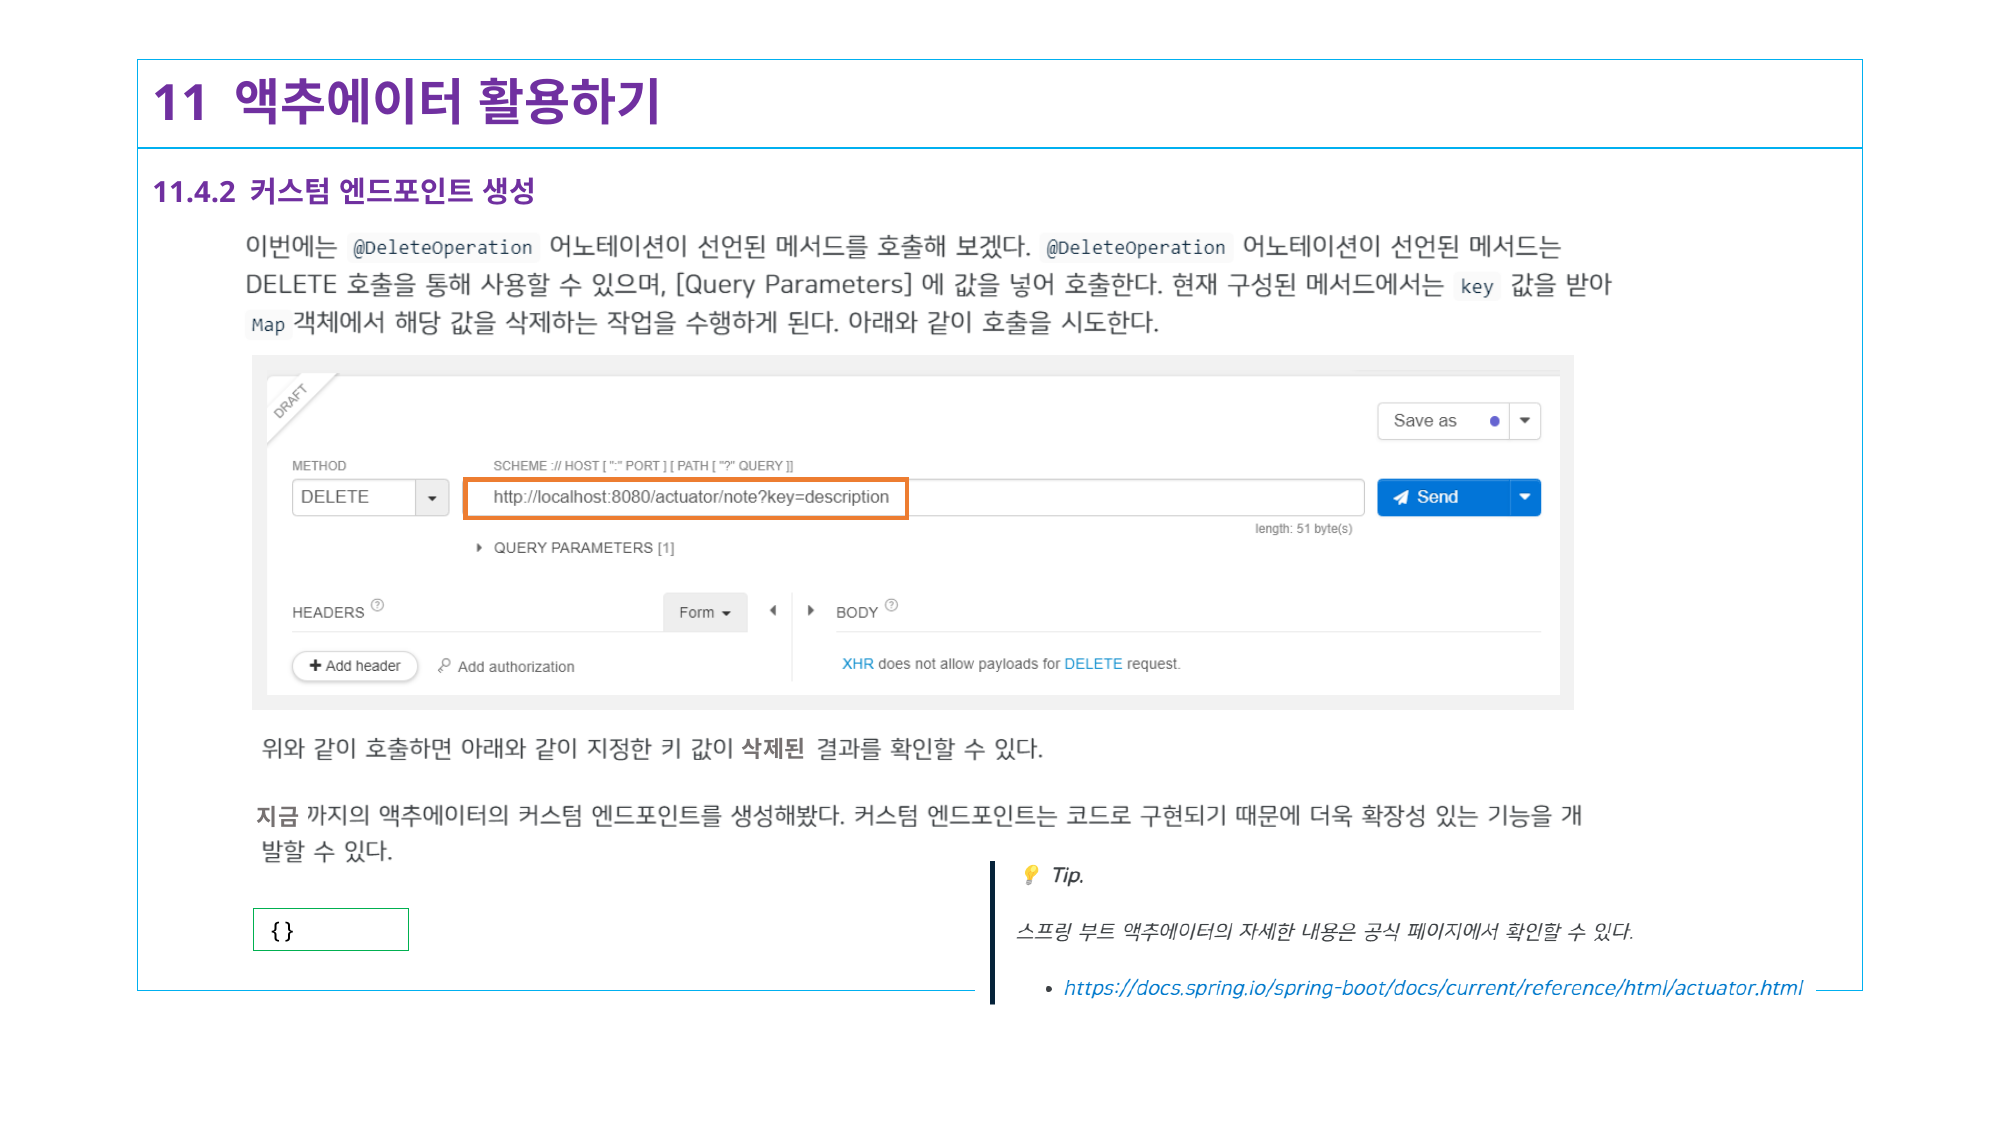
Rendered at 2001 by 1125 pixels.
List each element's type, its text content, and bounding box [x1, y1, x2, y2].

list 11.4.2 커스텀 엔드포인트 생성 [137, 148, 1863, 991]
text_box {} [253, 908, 409, 951]
picture [975, 843, 1816, 1020]
title 11 액추에이터 활용하기 [137, 59, 1863, 148]
picture [266, 369, 1560, 695]
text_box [253, 715, 1593, 879]
picture [234, 216, 1631, 359]
